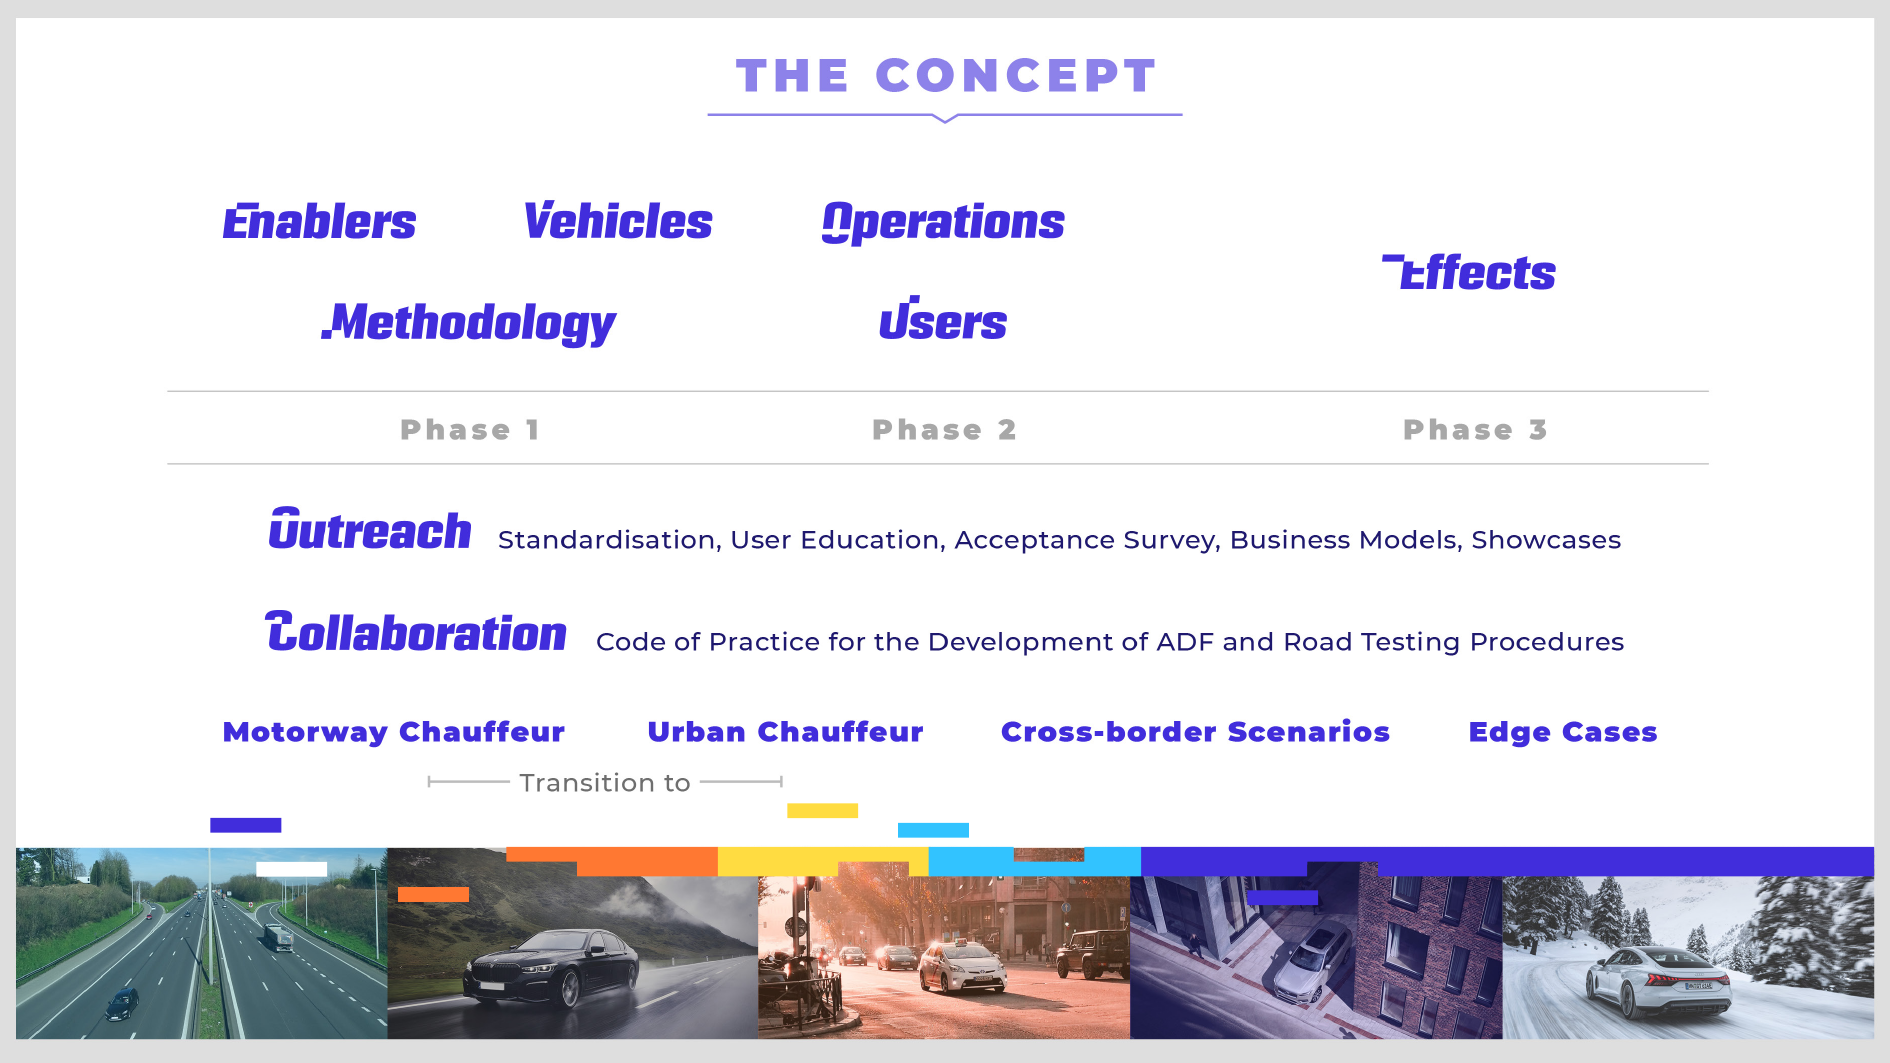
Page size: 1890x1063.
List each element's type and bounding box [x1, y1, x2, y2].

text_box [210, 803, 1875, 906]
list [0, 0, 1890, 1063]
